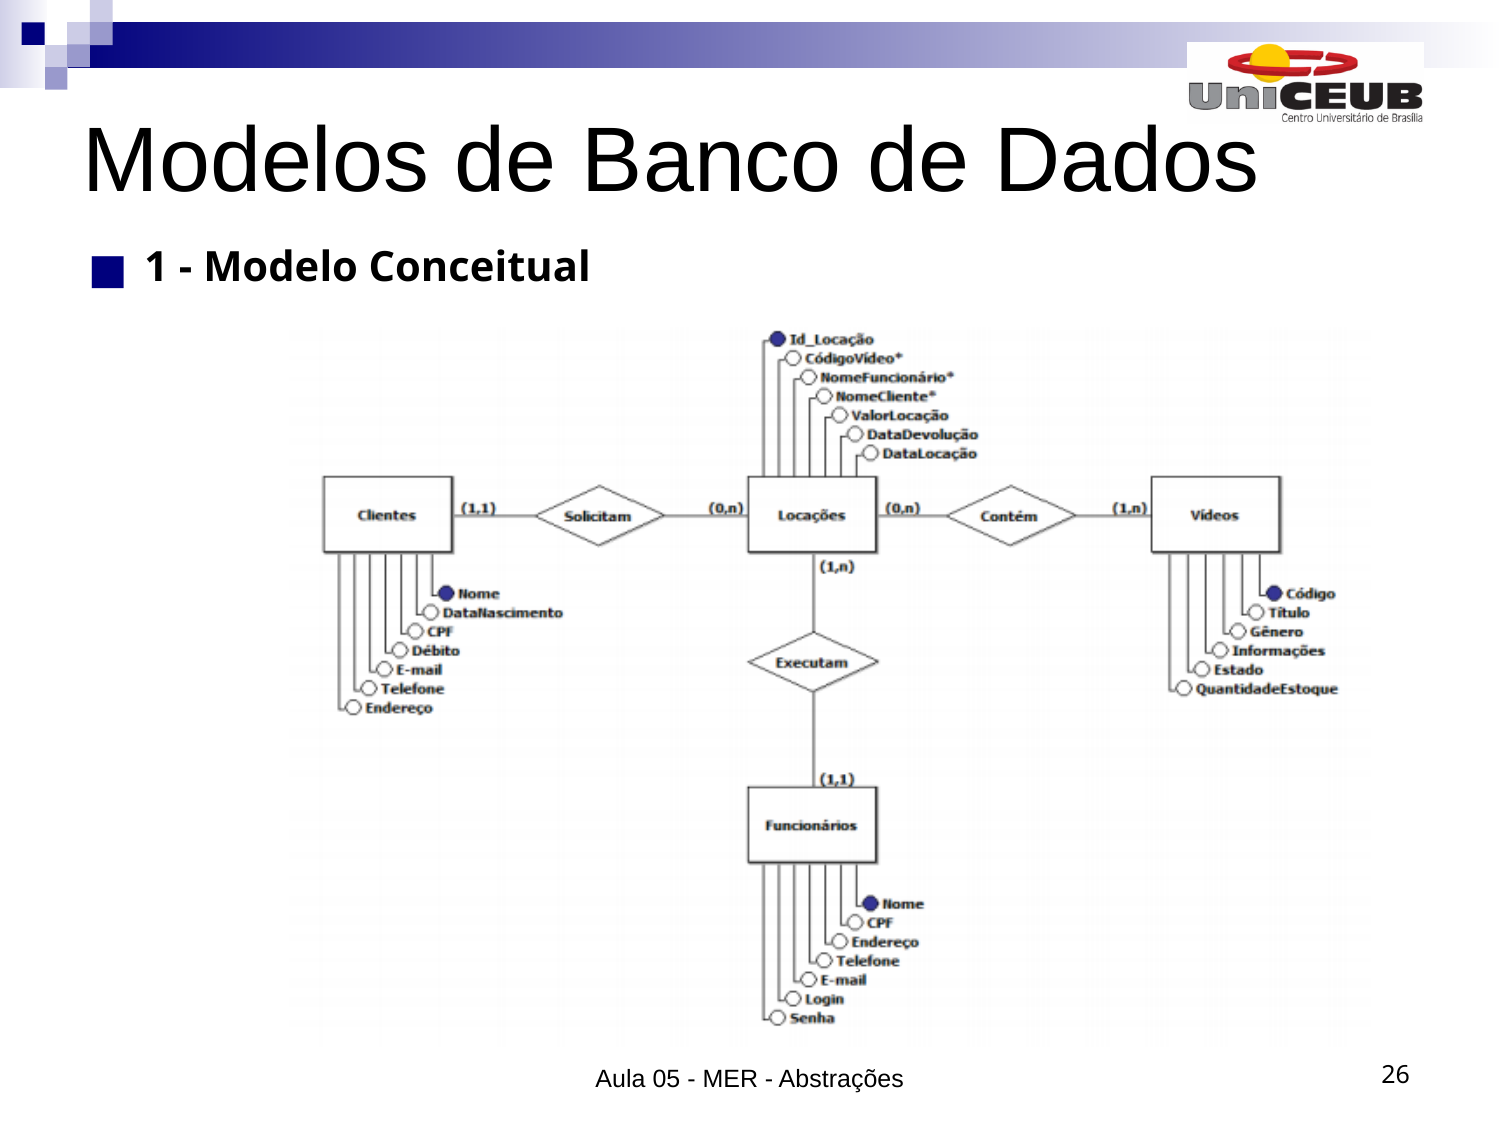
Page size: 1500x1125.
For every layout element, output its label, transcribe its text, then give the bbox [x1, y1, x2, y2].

title Modelos de Banco de Dados [67, 42, 1418, 268]
picture [289, 314, 1371, 1048]
text_box ‹#› [1074, 1024, 1425, 1100]
picture [1186, 42, 1424, 125]
footer Aula 05 - MER - Abstrações [512, 1055, 988, 1100]
list 1 - Modelo Conceitual [73, 231, 1424, 371]
